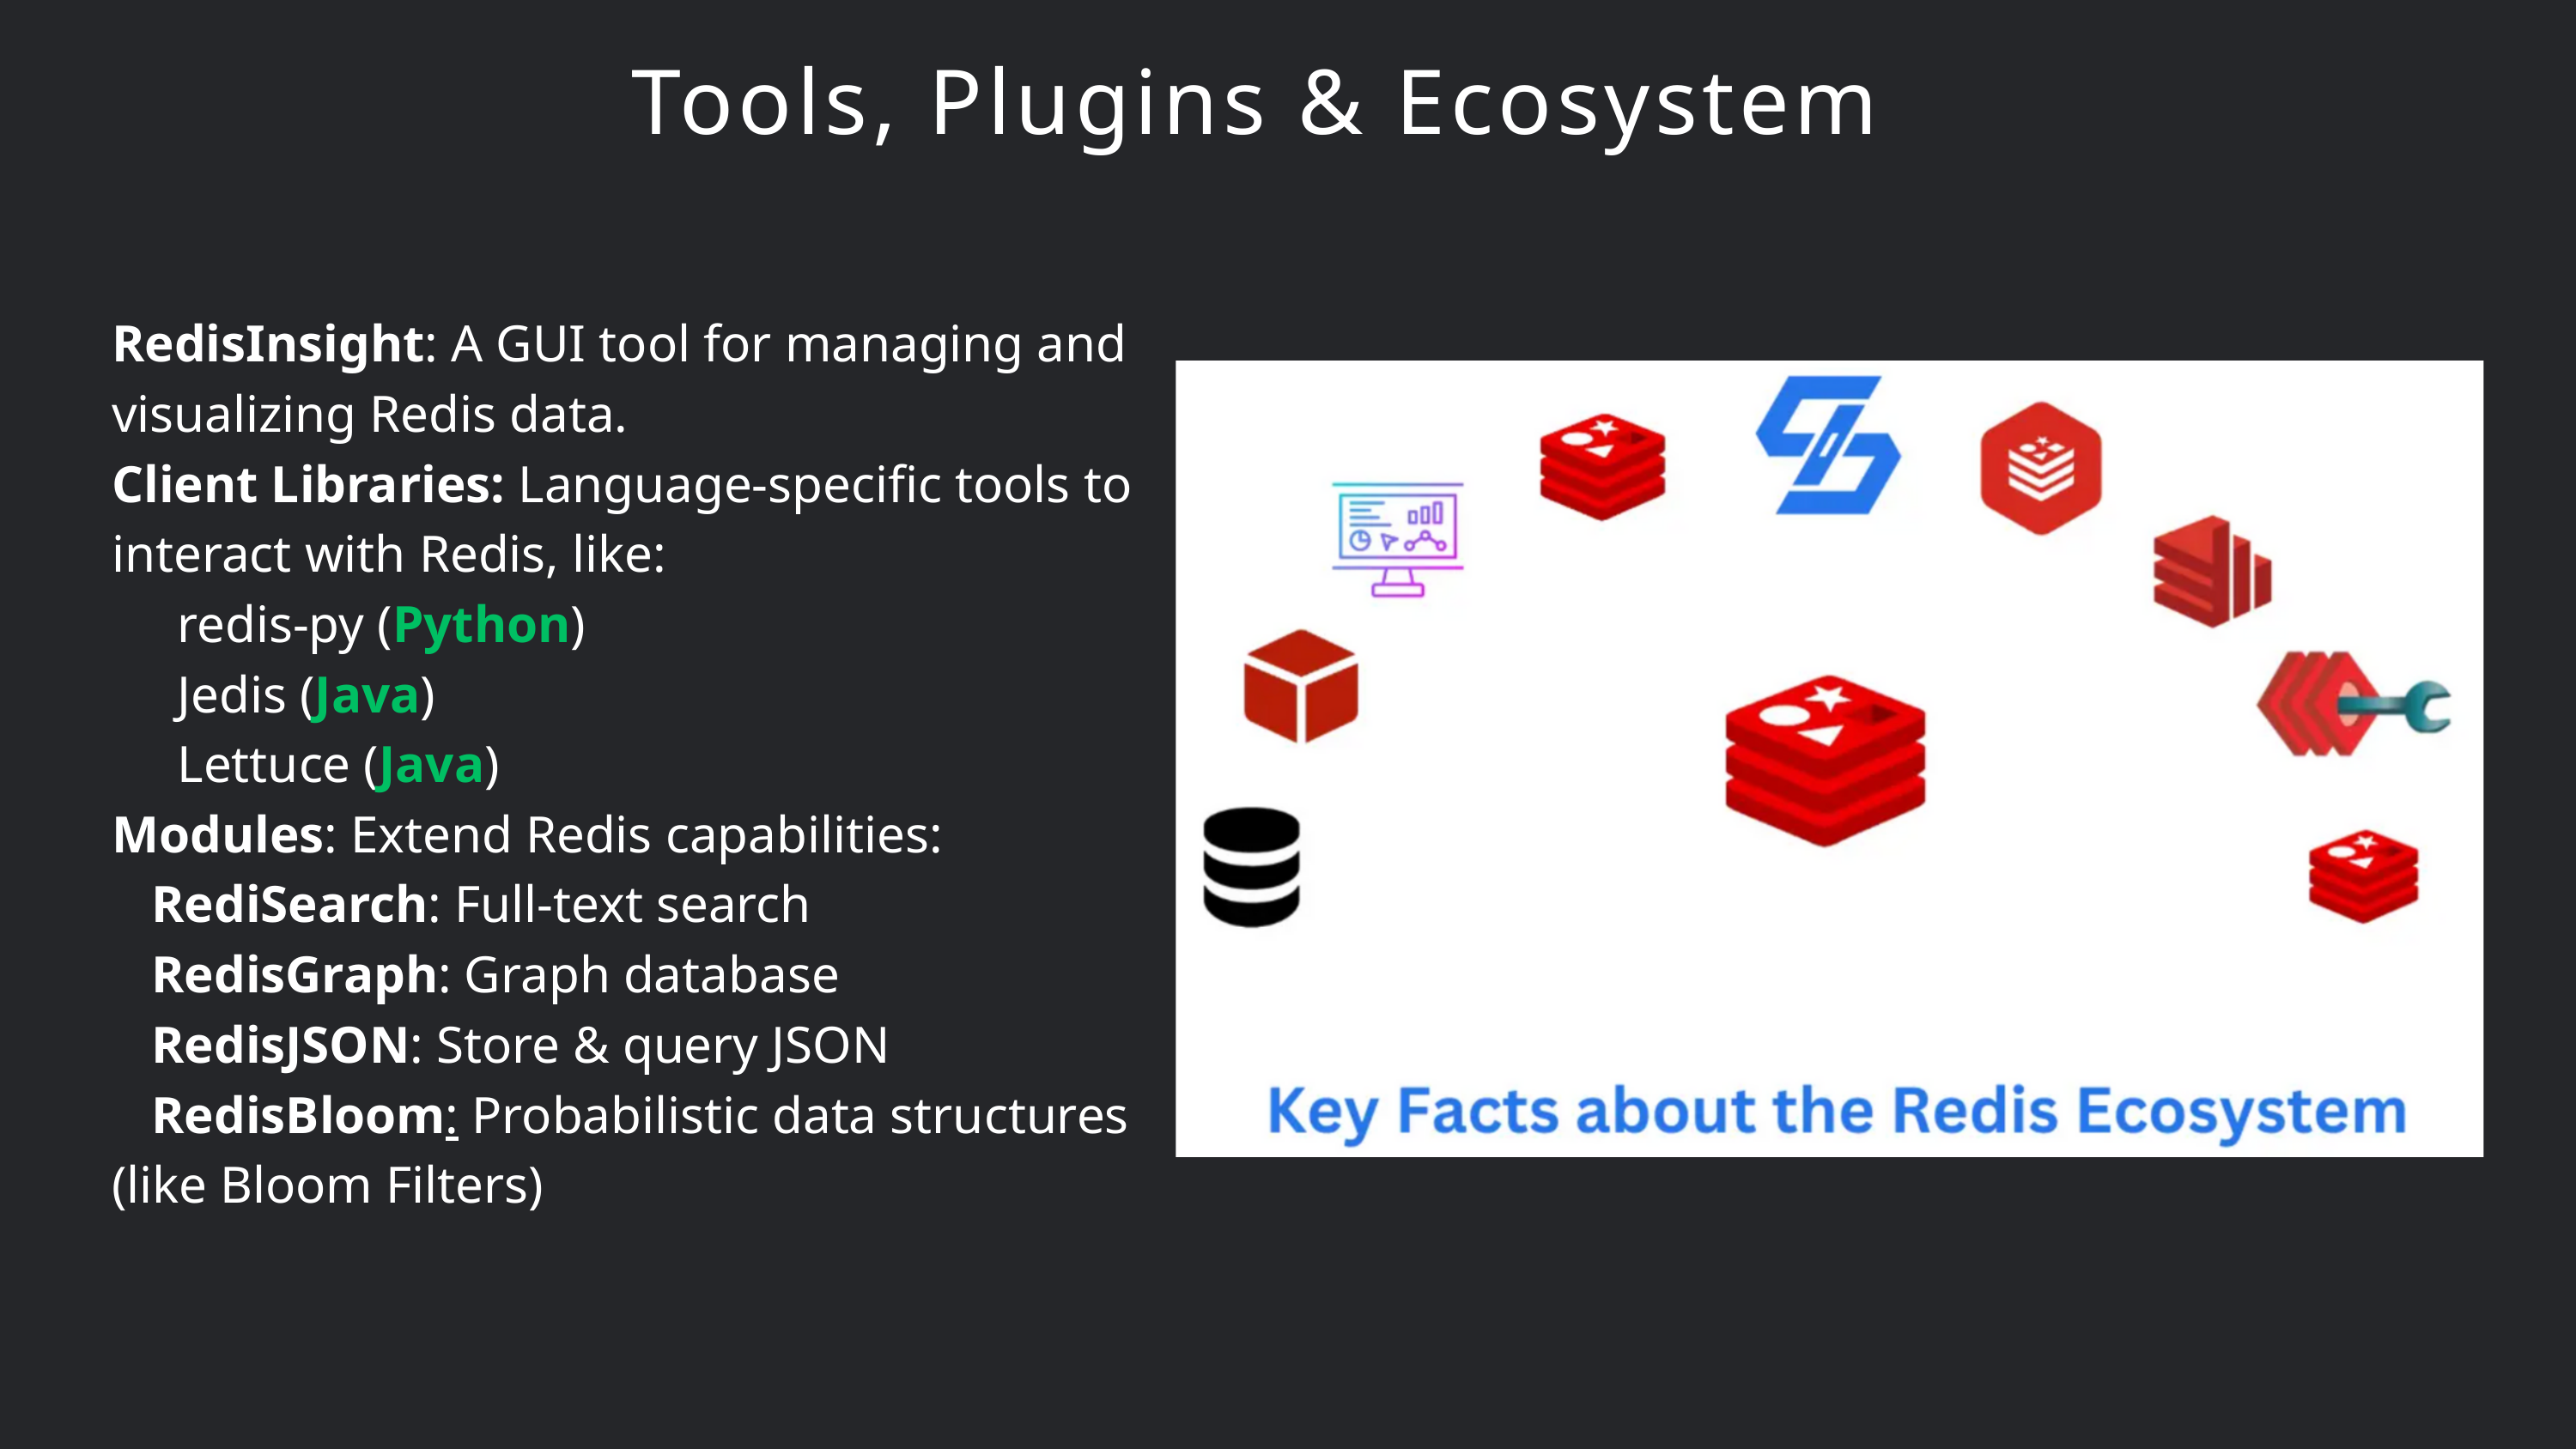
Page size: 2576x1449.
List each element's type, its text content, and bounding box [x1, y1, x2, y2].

text_box [1176, 361, 2484, 1157]
text_box RedisInsight: A GUI tool for managing and visualizing Redis data. Client Libraries: Language-specific tools to interact with Redis, like: redis-py (Python) Jedis (Java) Lettuce (Java) Modules: Extend Redis capabilities: RediSearch: Full-text search RedisGraph: Graph database RedisJSON: Store & query JSON RedisBloom: Probabilistic data structures (like Bloom Filters) [112, 231, 1176, 1283]
text_box Tools, Plugins & Ecosystem [328, 19, 2183, 153]
